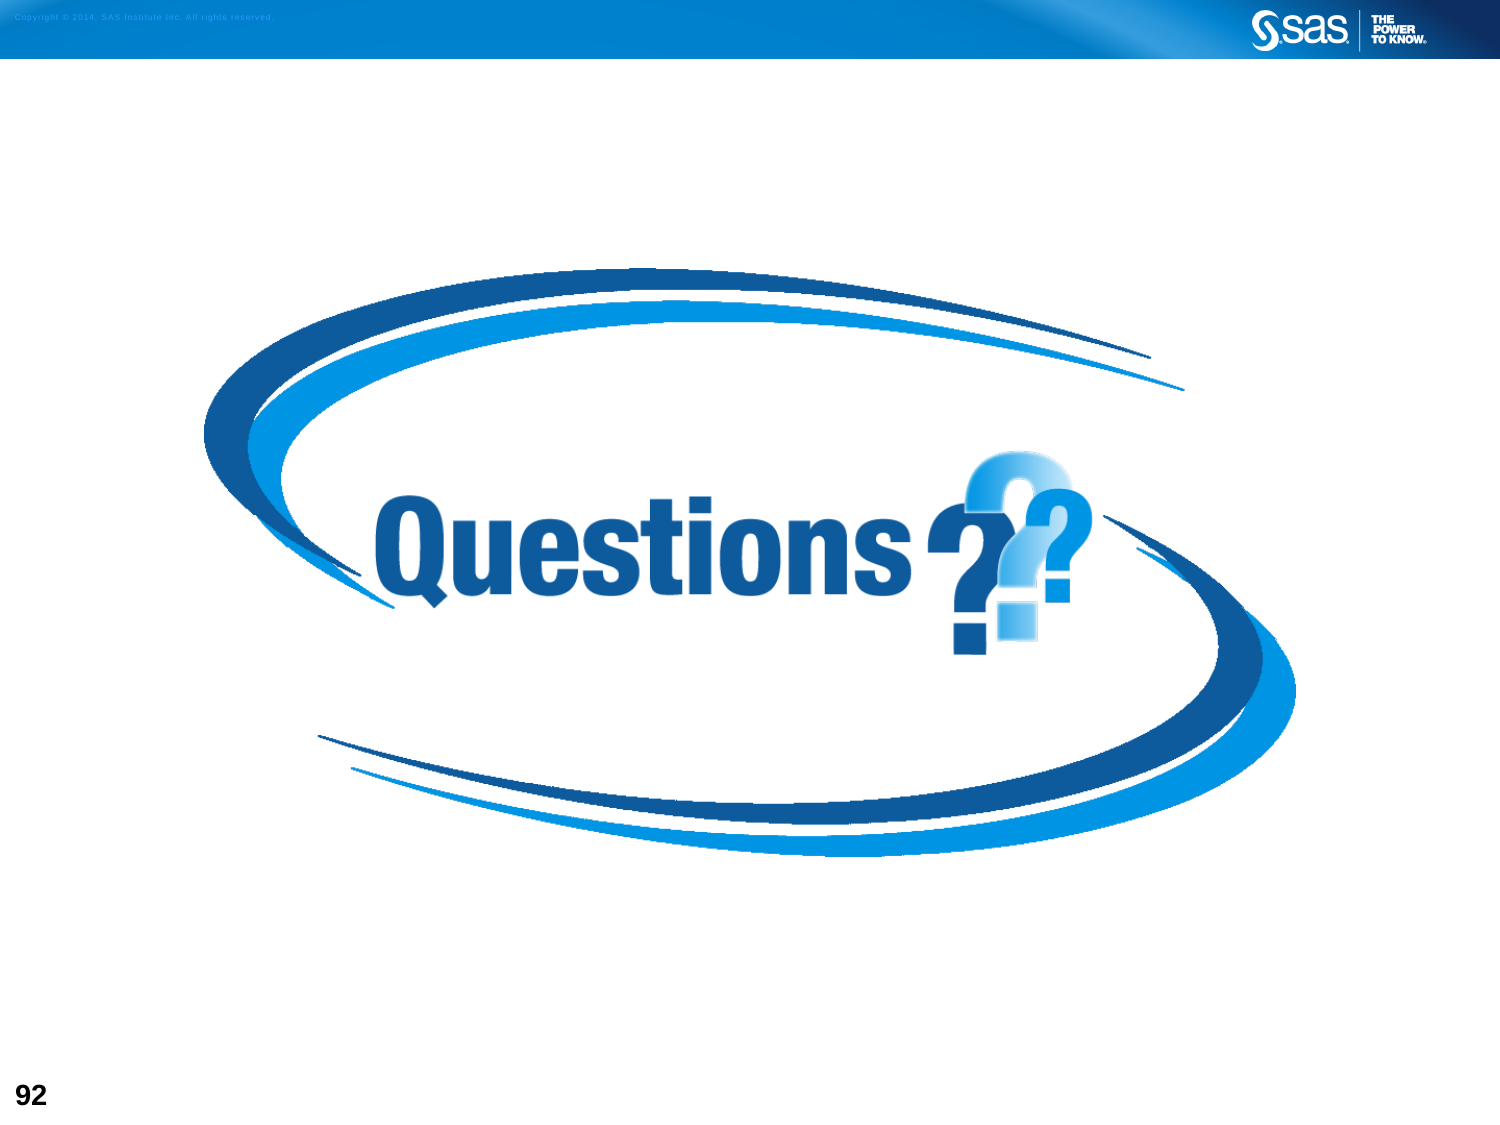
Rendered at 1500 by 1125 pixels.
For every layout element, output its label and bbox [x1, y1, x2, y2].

picture [0, 0, 1500, 59]
picture [203, 267, 1296, 857]
picture [886, 699, 1296, 857]
